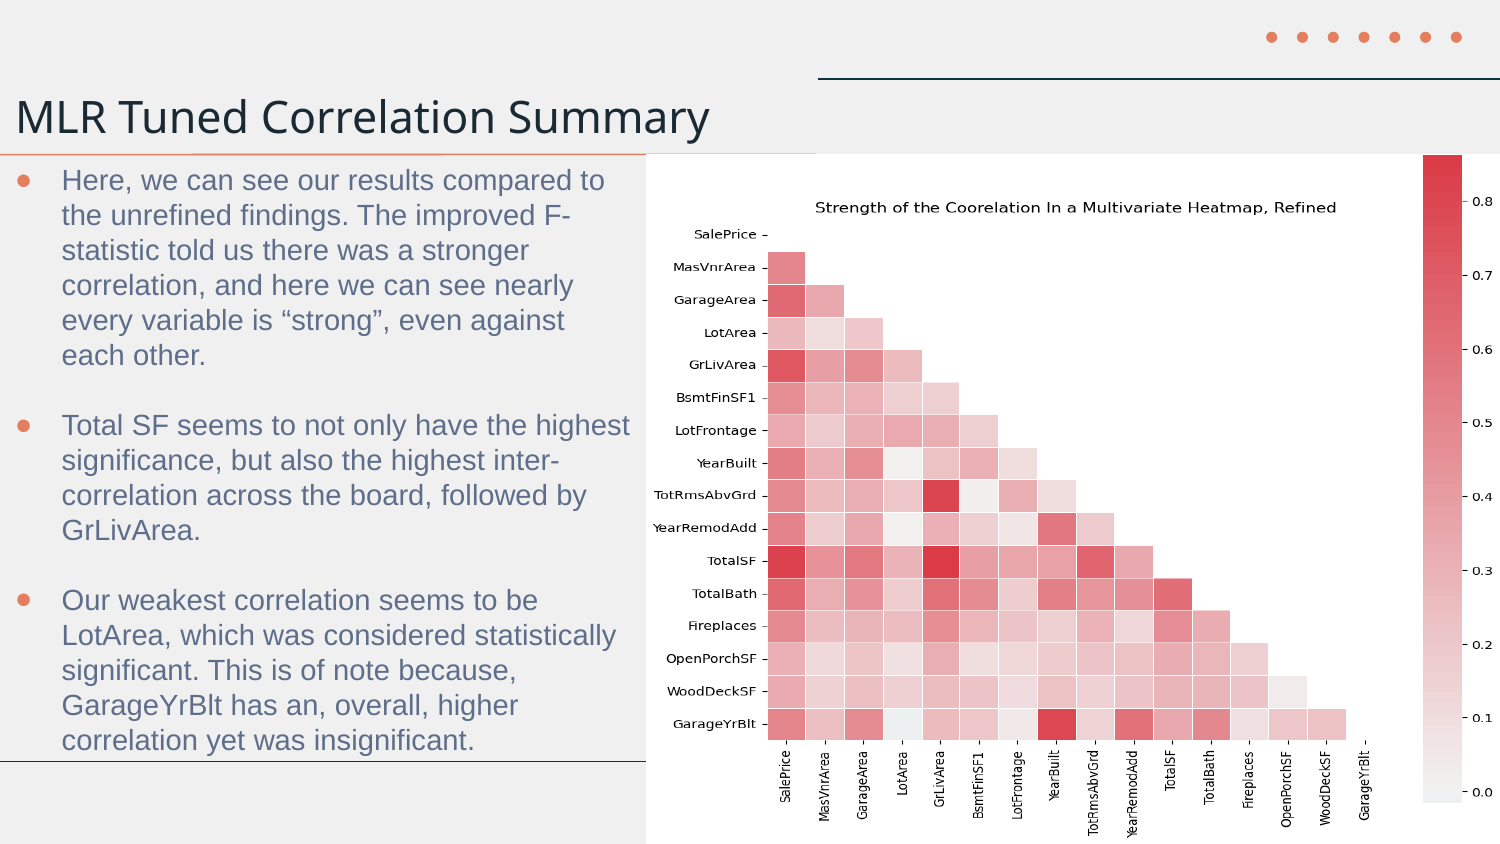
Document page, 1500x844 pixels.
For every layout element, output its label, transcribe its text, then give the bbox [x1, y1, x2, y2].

picture [646, 154, 1500, 844]
title MLR Tuned Correlation Summary [0, 74, 875, 153]
text_box Here, we can see our results compared to the unrefined findings. The improved F-statistic told us there was a stronger correlation, and here we can see nearly every variable is “strong”, even against each other. Total SF seems to not only have the highest significance, but also the highest inter-correlation across the board, followed by GrLivArea. Our weakest correlation seems to be LotArea, which was considered statistically significant. This is of note because, GarageYrBlt has an, overall, higher correlation yet was insignificant. [0, 163, 641, 764]
